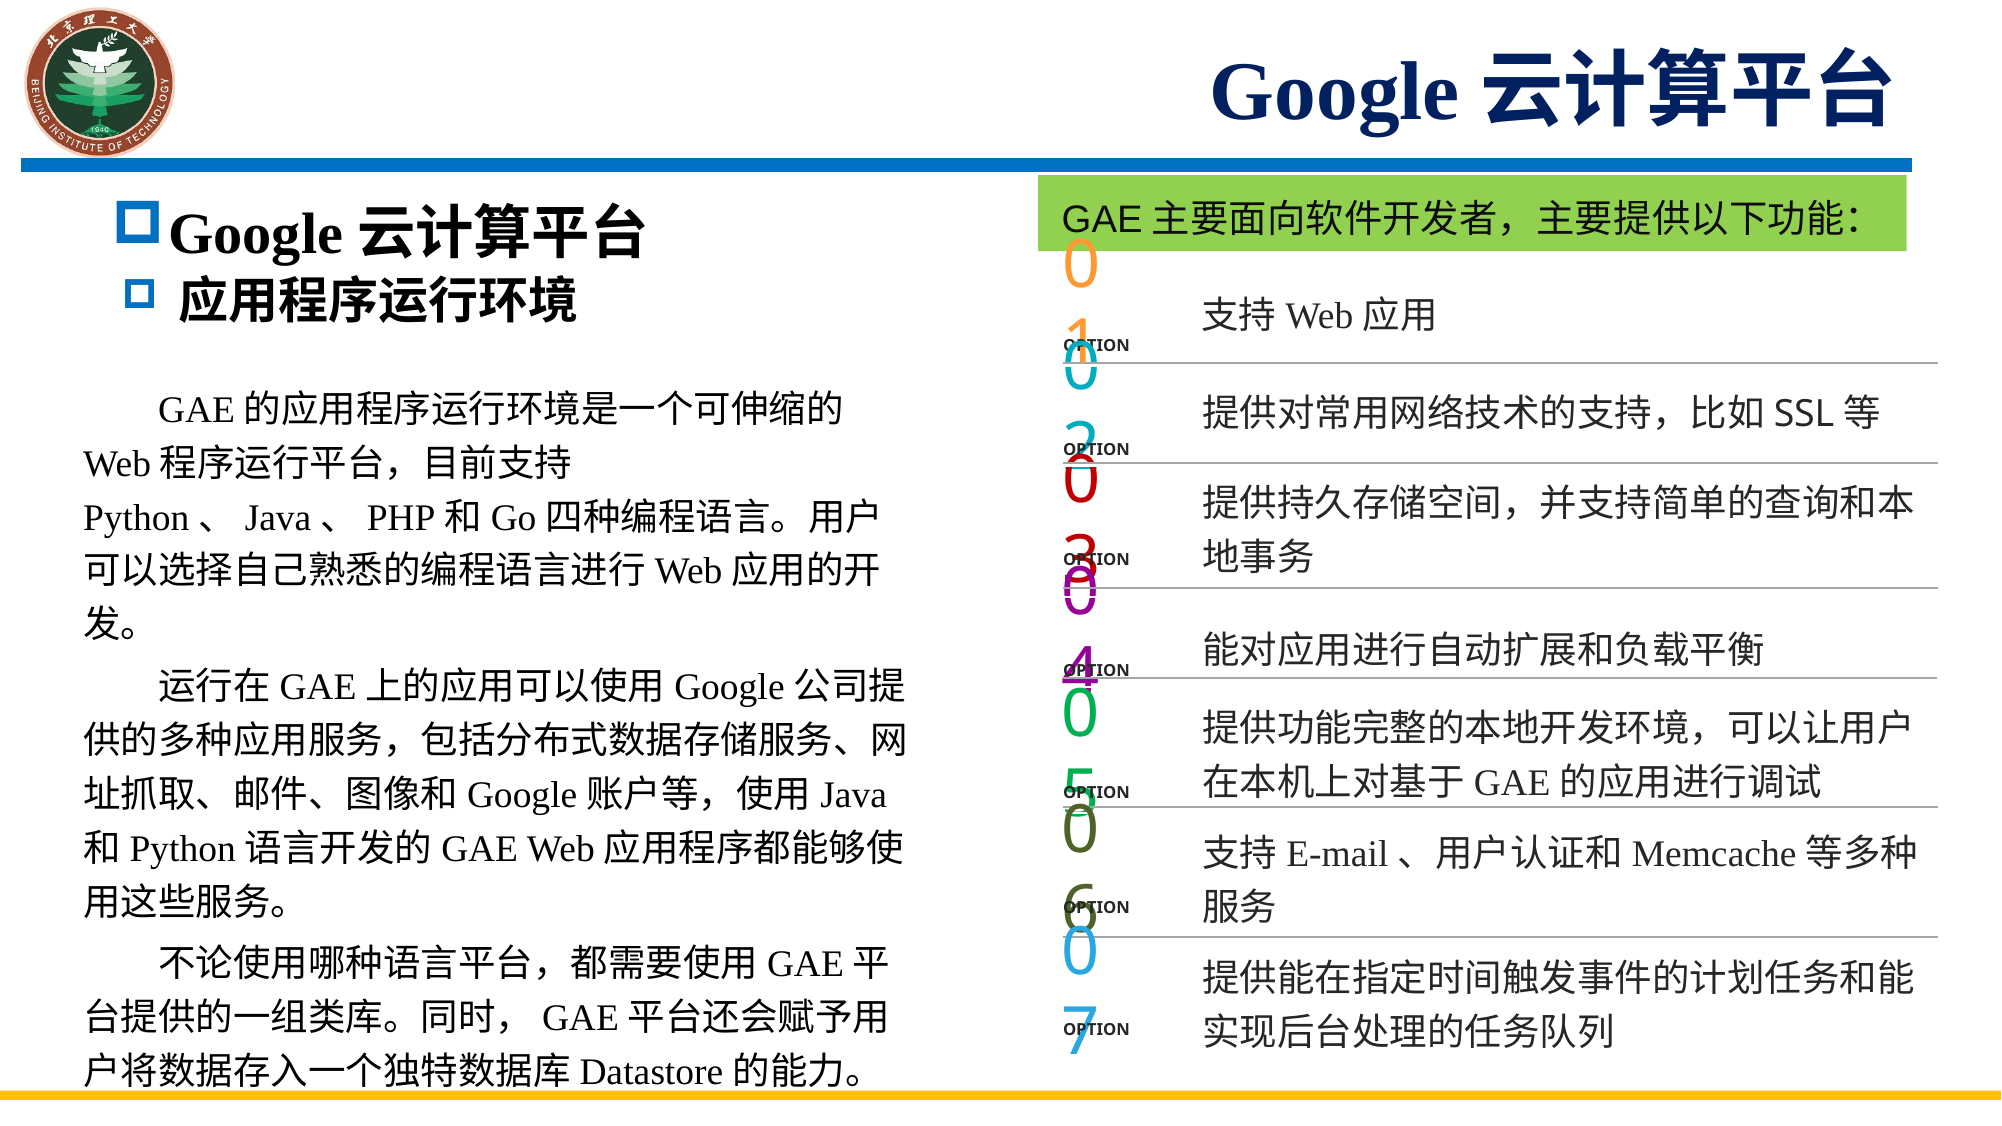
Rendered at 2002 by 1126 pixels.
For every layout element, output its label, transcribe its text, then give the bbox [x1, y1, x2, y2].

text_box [1048, 259, 1939, 1063]
text_box GAE主要面向软件开发者，主要提供以下功能： [1038, 183, 1907, 252]
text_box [21, 4, 1912, 172]
text_box 应用程序运行环境 [107, 261, 593, 337]
text_box Google云计算平台 [97, 187, 664, 273]
text_box GAE的应用程序运行环境是一个可伸缩的Web程序运行平台，目前支持Python、Java、PHP和Go四种编程语言。用户可以选择自己熟悉的编程语言进行Web应用的开发。 运行在GAE上的应用可以使用Google公司提供的多种应用服务，包括分布式数据存储服务、网址抓取、邮件、图像和Google账户等，使用Java和Python语言开发的GAE Web应用程序都能够使用这些服务。 不论使用哪种语言平台，都需要使用GAE平台提供的一组类库。同时，GAE平台还会赋予用户将数据存入一个独特数据库Datastore的能力。 [63, 365, 932, 1045]
text_box [0, 1089, 2001, 1102]
